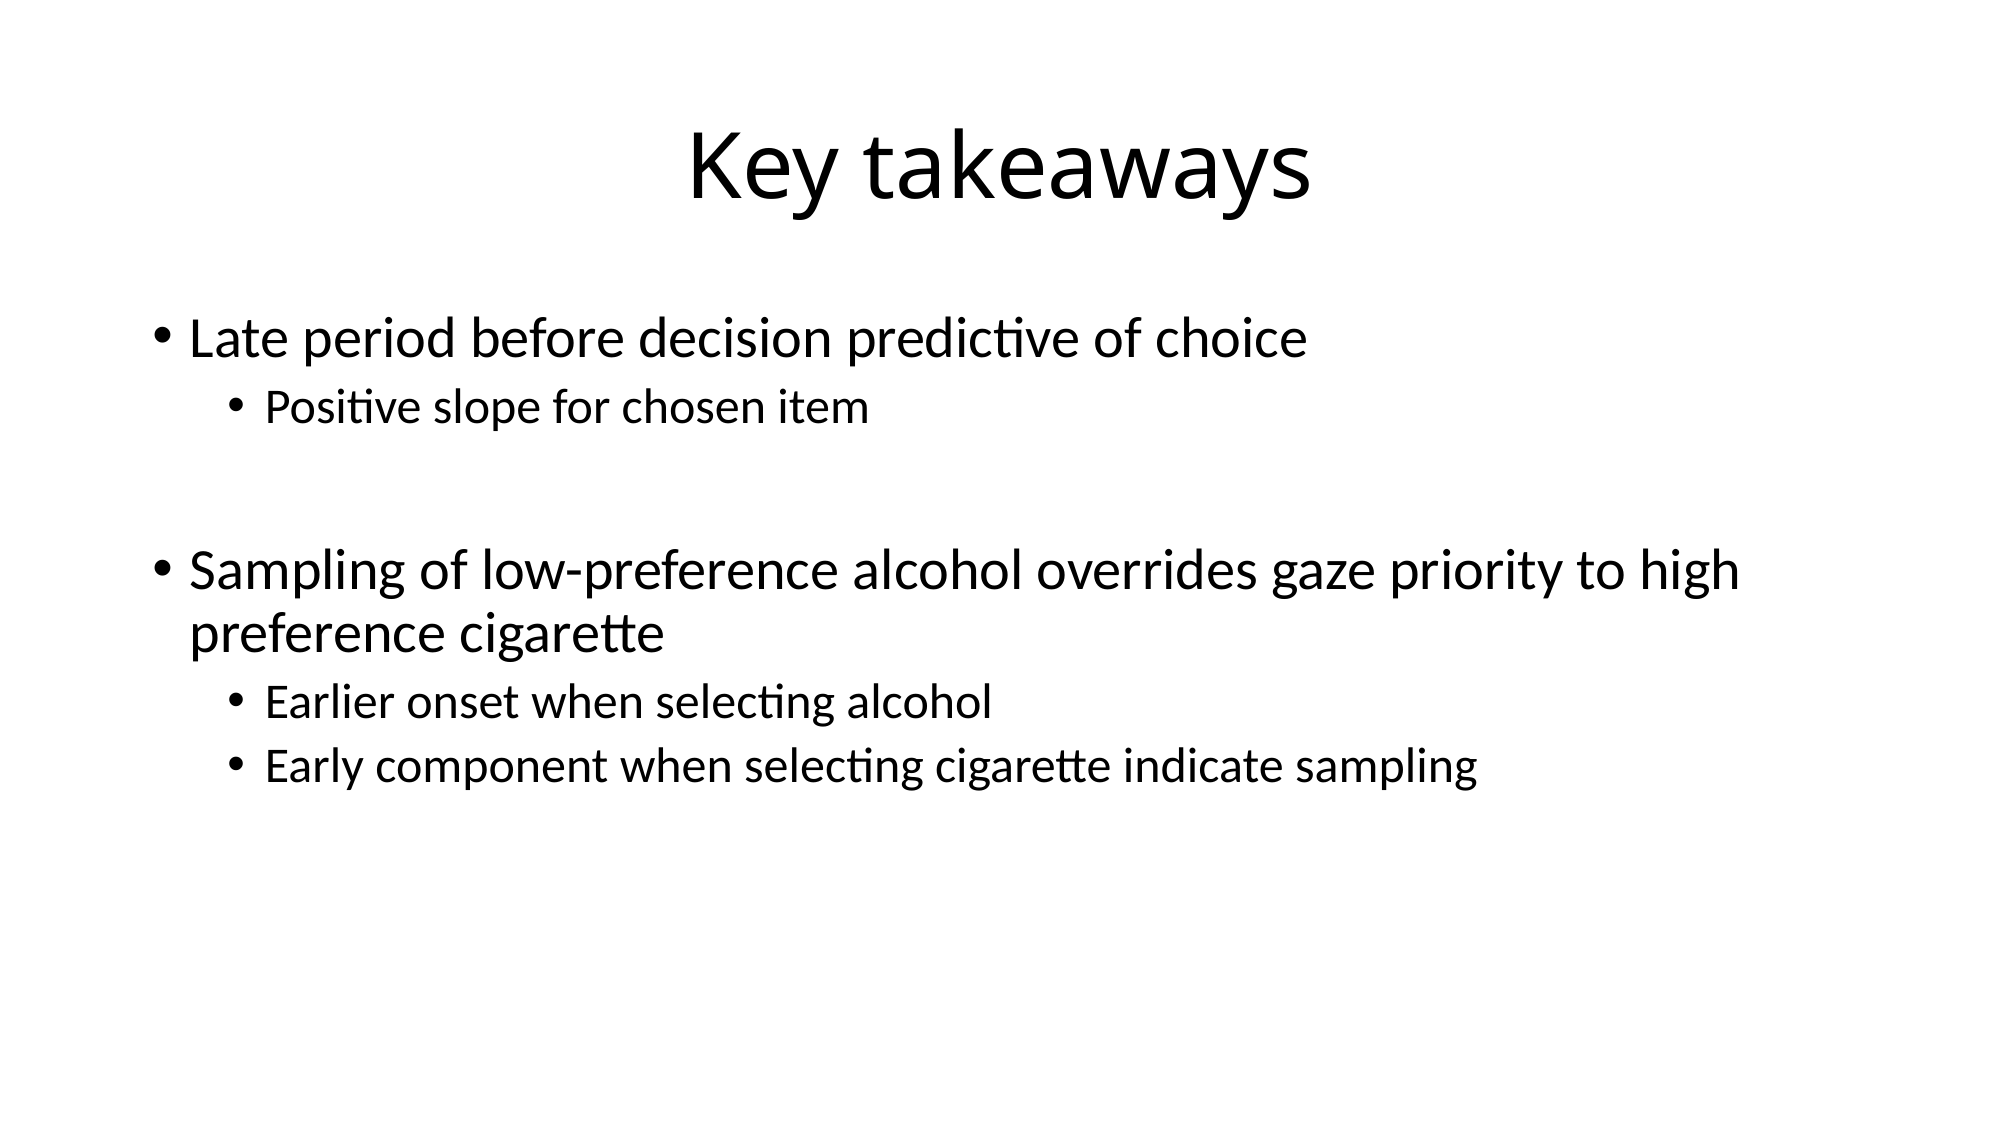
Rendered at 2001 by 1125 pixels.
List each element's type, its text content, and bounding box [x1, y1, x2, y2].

title Key takeaways [137, 59, 1863, 278]
list Late period before decision predictive of choice Positive slope for chosen item Sampling of low-preference alcohol overrides gaze priority to high preference cigarette Earlier onset when selecting alcohol Early component when selecting cigarette indicate sampling [137, 299, 1863, 1014]
